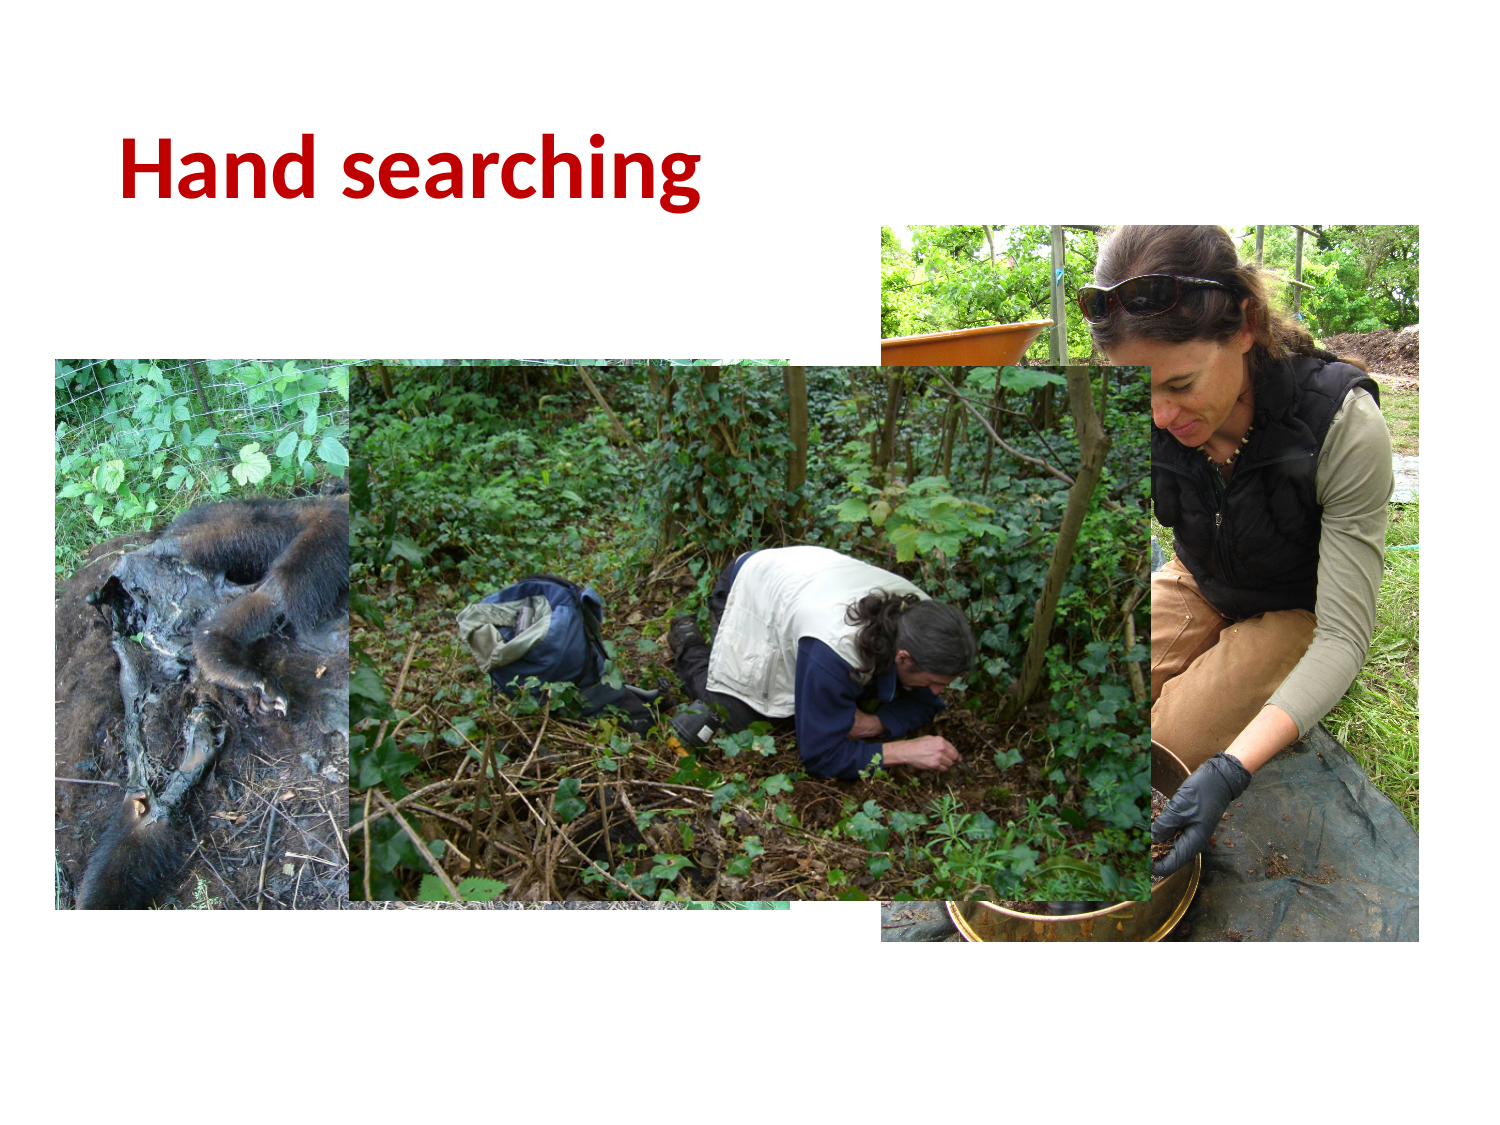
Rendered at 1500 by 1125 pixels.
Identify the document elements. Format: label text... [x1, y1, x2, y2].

title Hand searching [103, 59, 1397, 278]
picture [55, 225, 1419, 942]
